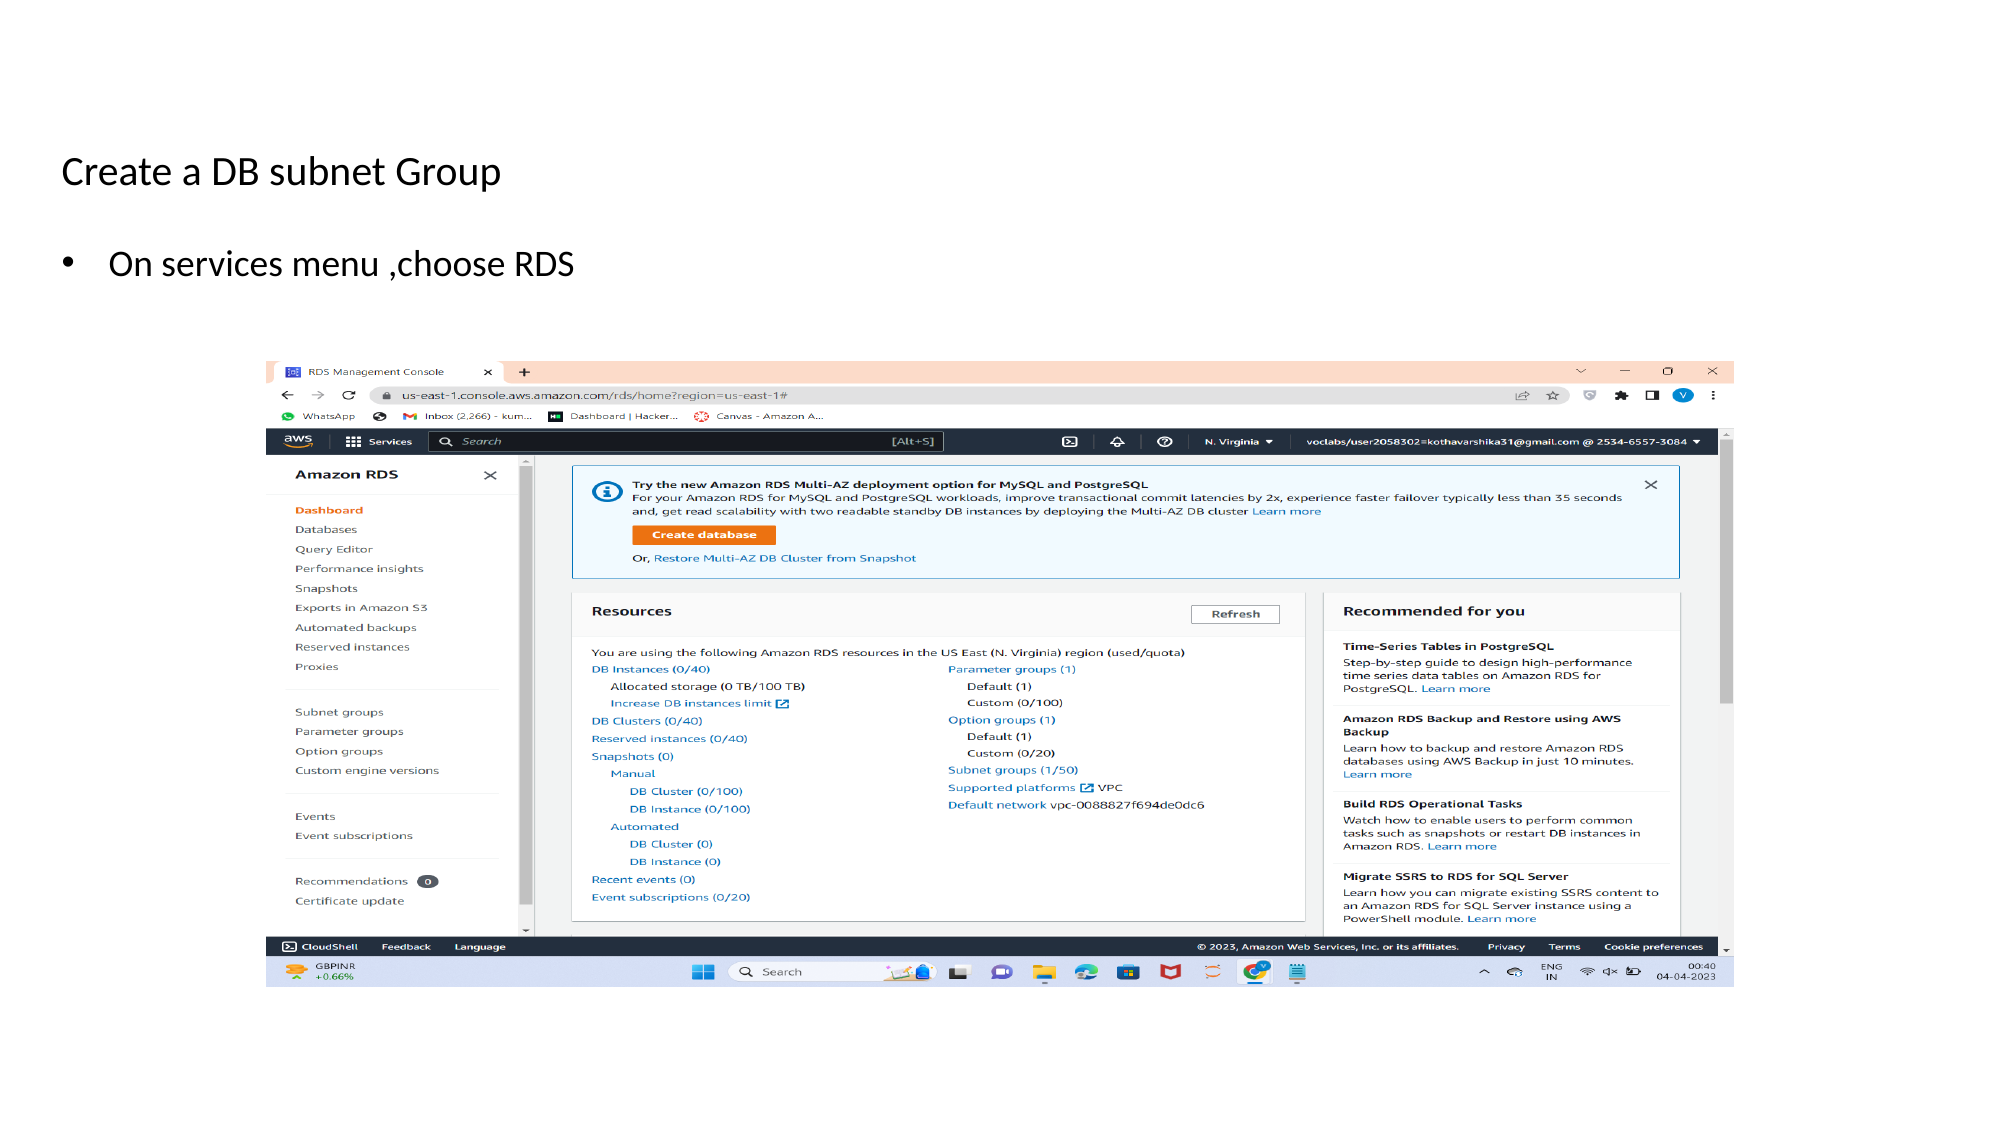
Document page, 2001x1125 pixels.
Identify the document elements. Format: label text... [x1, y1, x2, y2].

text_box Create a DB subnet Group On services menu ,choose RDS [46, 86, 1936, 337]
picture [266, 361, 1734, 987]
